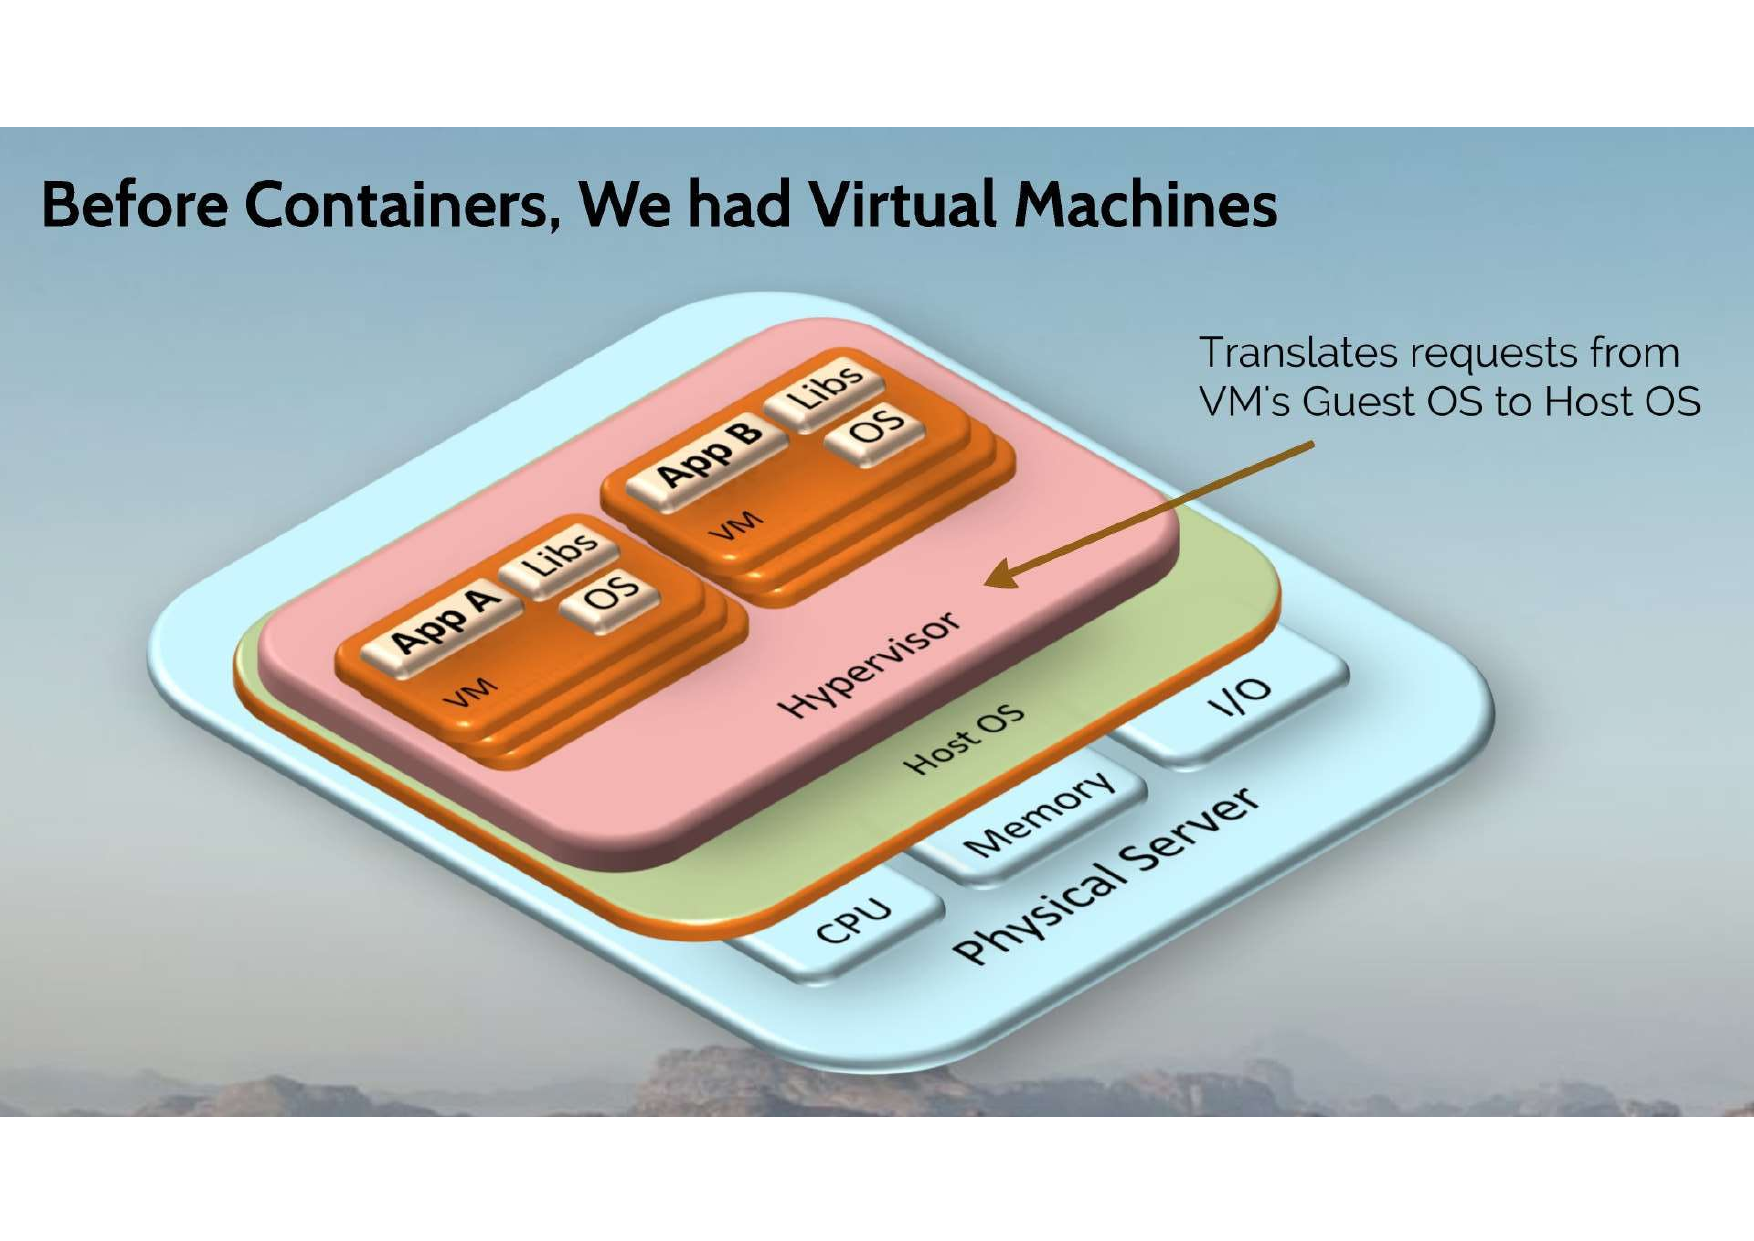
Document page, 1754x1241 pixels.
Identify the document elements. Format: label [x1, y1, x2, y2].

picture [0, 127, 1754, 1117]
